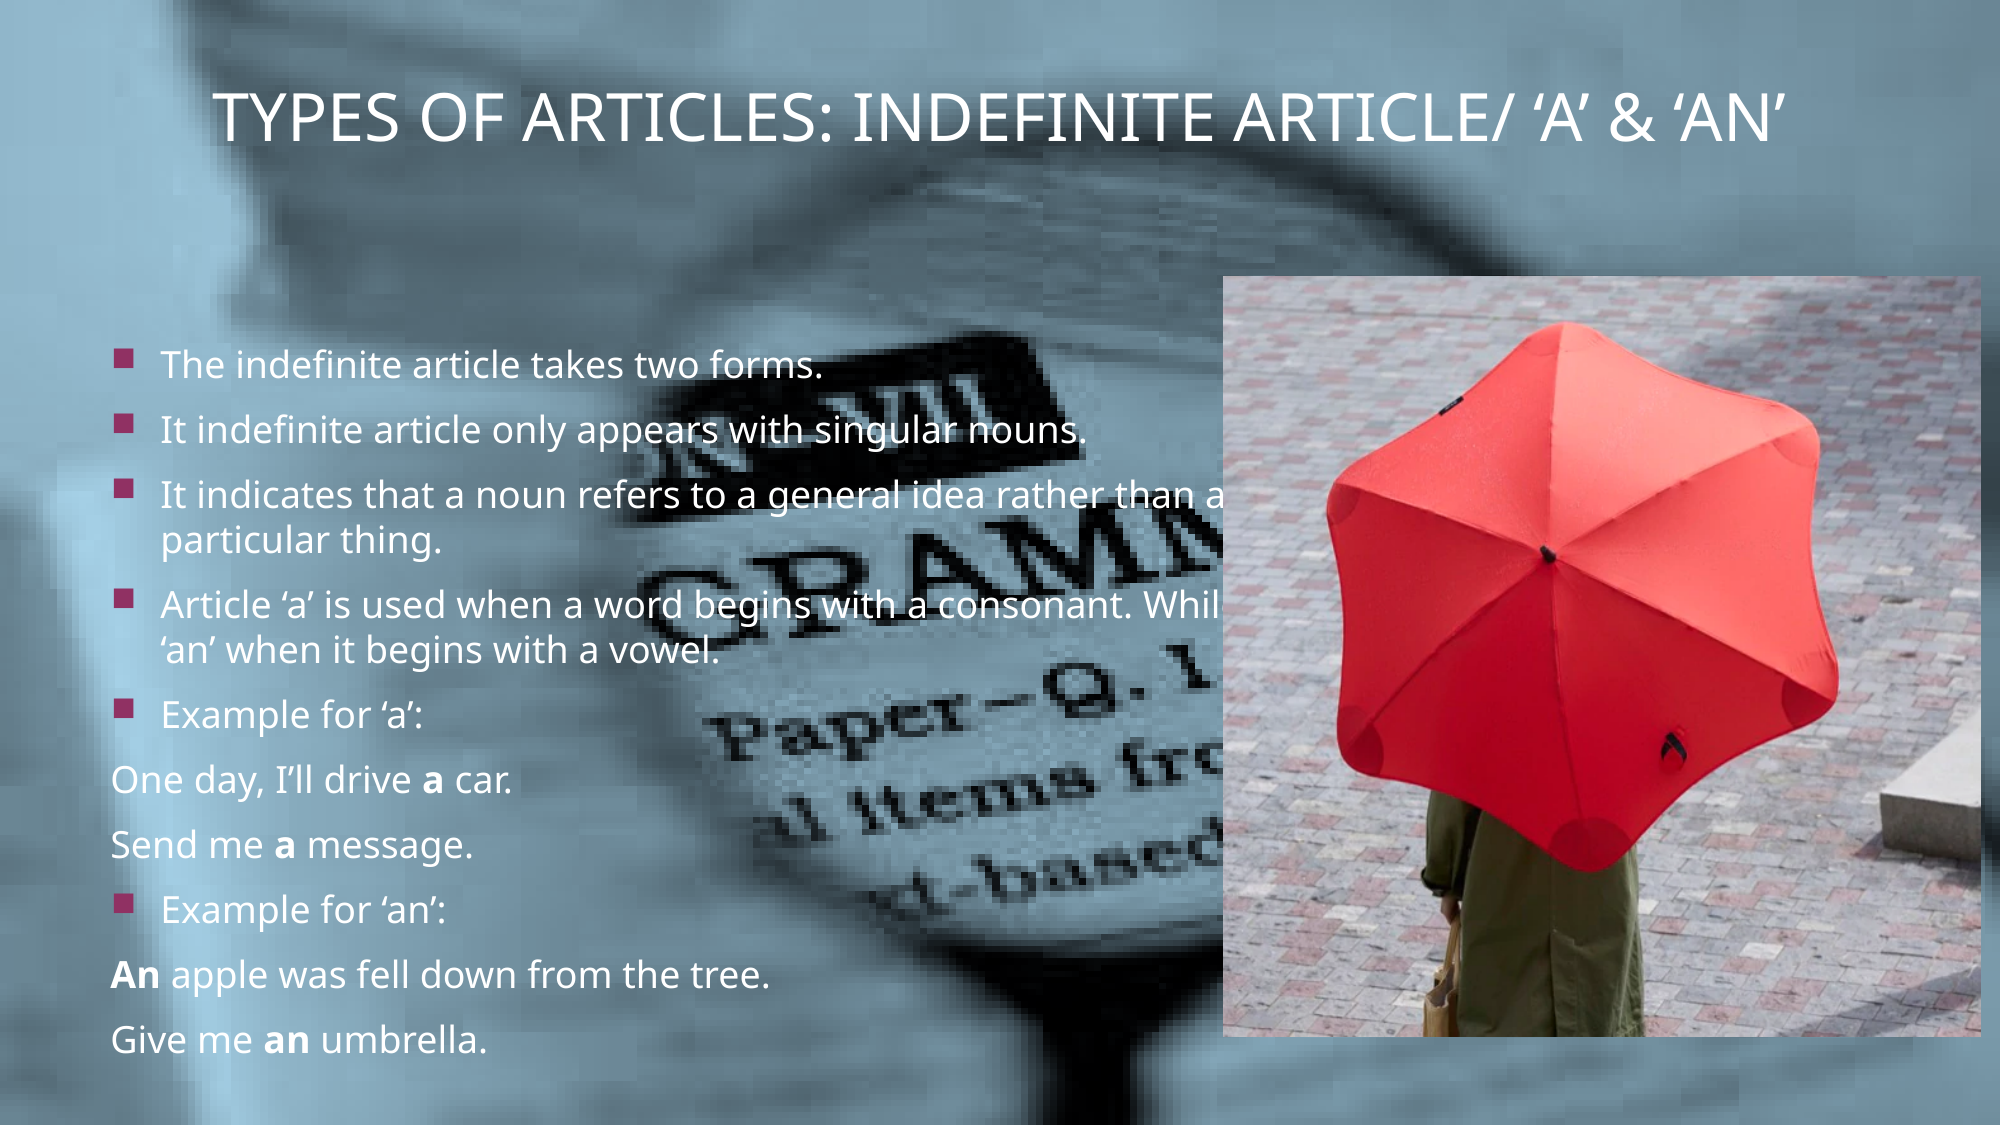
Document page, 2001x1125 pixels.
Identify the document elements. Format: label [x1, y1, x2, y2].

picture [1222, 276, 1981, 1038]
list [0, 0, 2000, 1125]
